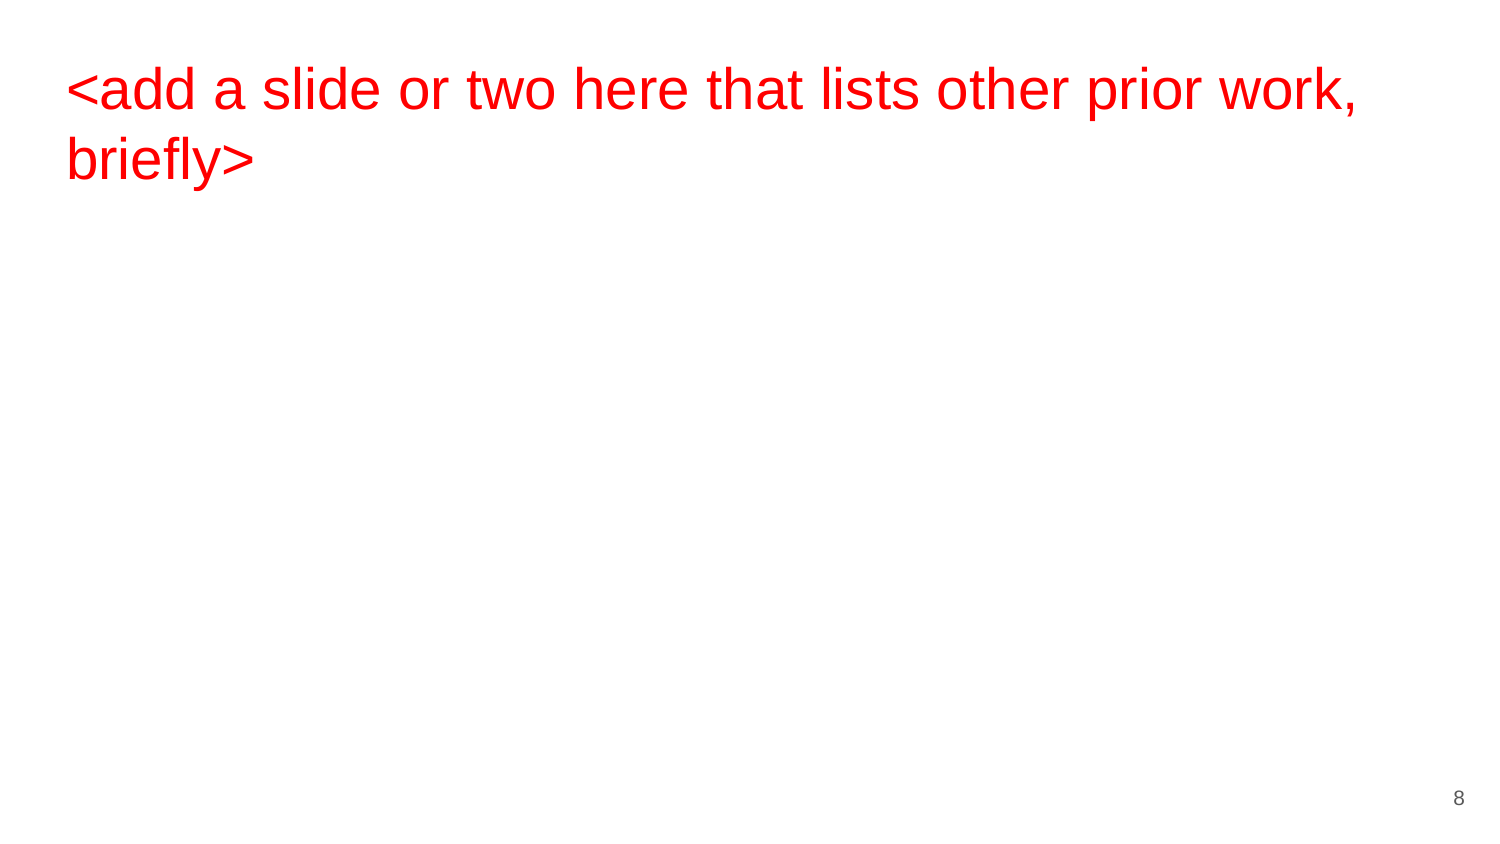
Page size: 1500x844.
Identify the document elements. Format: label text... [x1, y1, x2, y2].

slide_number 8 [1389, 764, 1480, 830]
title <add a slide or two here that lists other prior work, briefly> [51, 35, 1449, 130]
